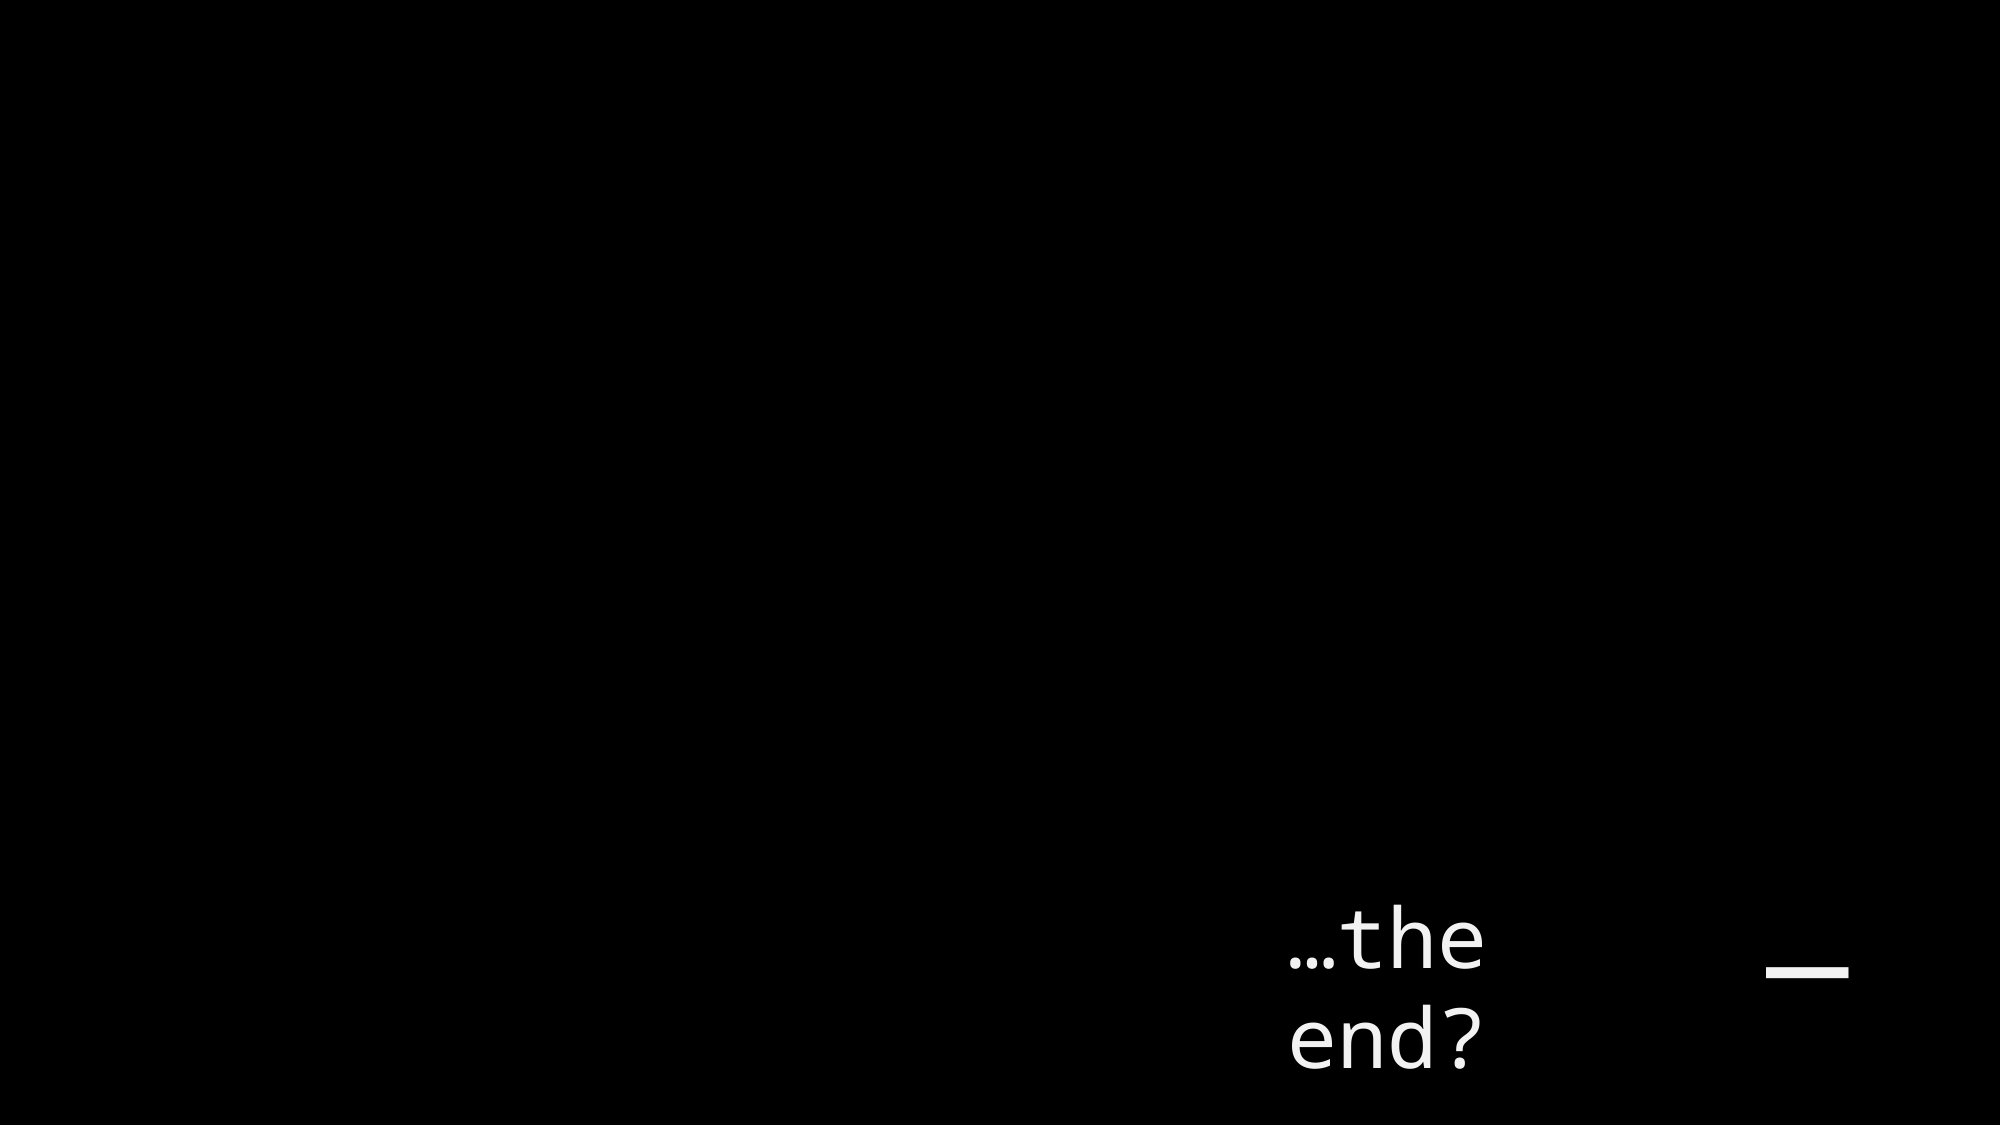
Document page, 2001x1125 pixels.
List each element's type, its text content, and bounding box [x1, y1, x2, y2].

text_box _ [1751, 812, 1883, 993]
text_box …the end? [1272, 878, 1752, 1093]
